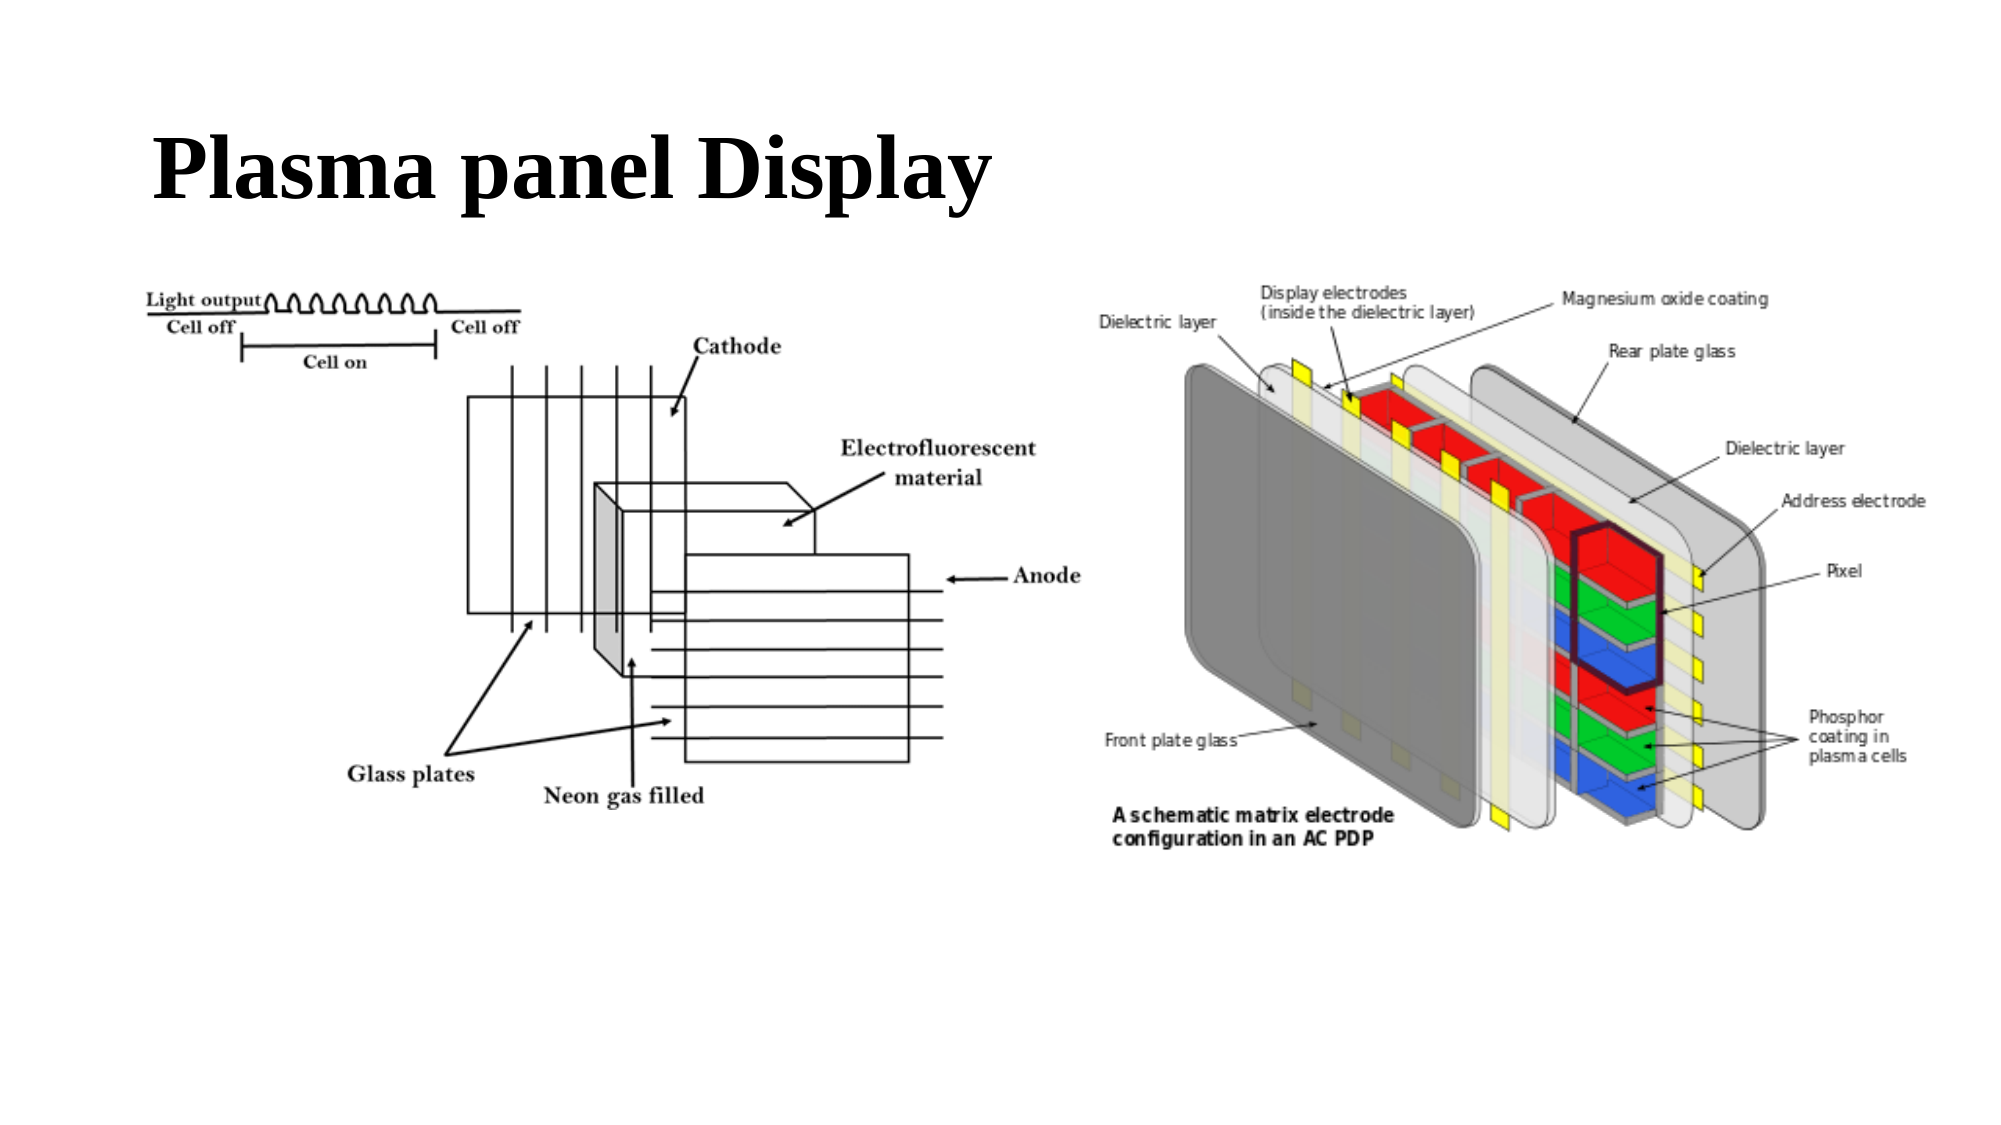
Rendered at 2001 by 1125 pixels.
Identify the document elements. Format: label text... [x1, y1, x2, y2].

title Plasma panel Display [137, 59, 1863, 261]
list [137, 261, 1078, 810]
picture [1078, 245, 1934, 887]
